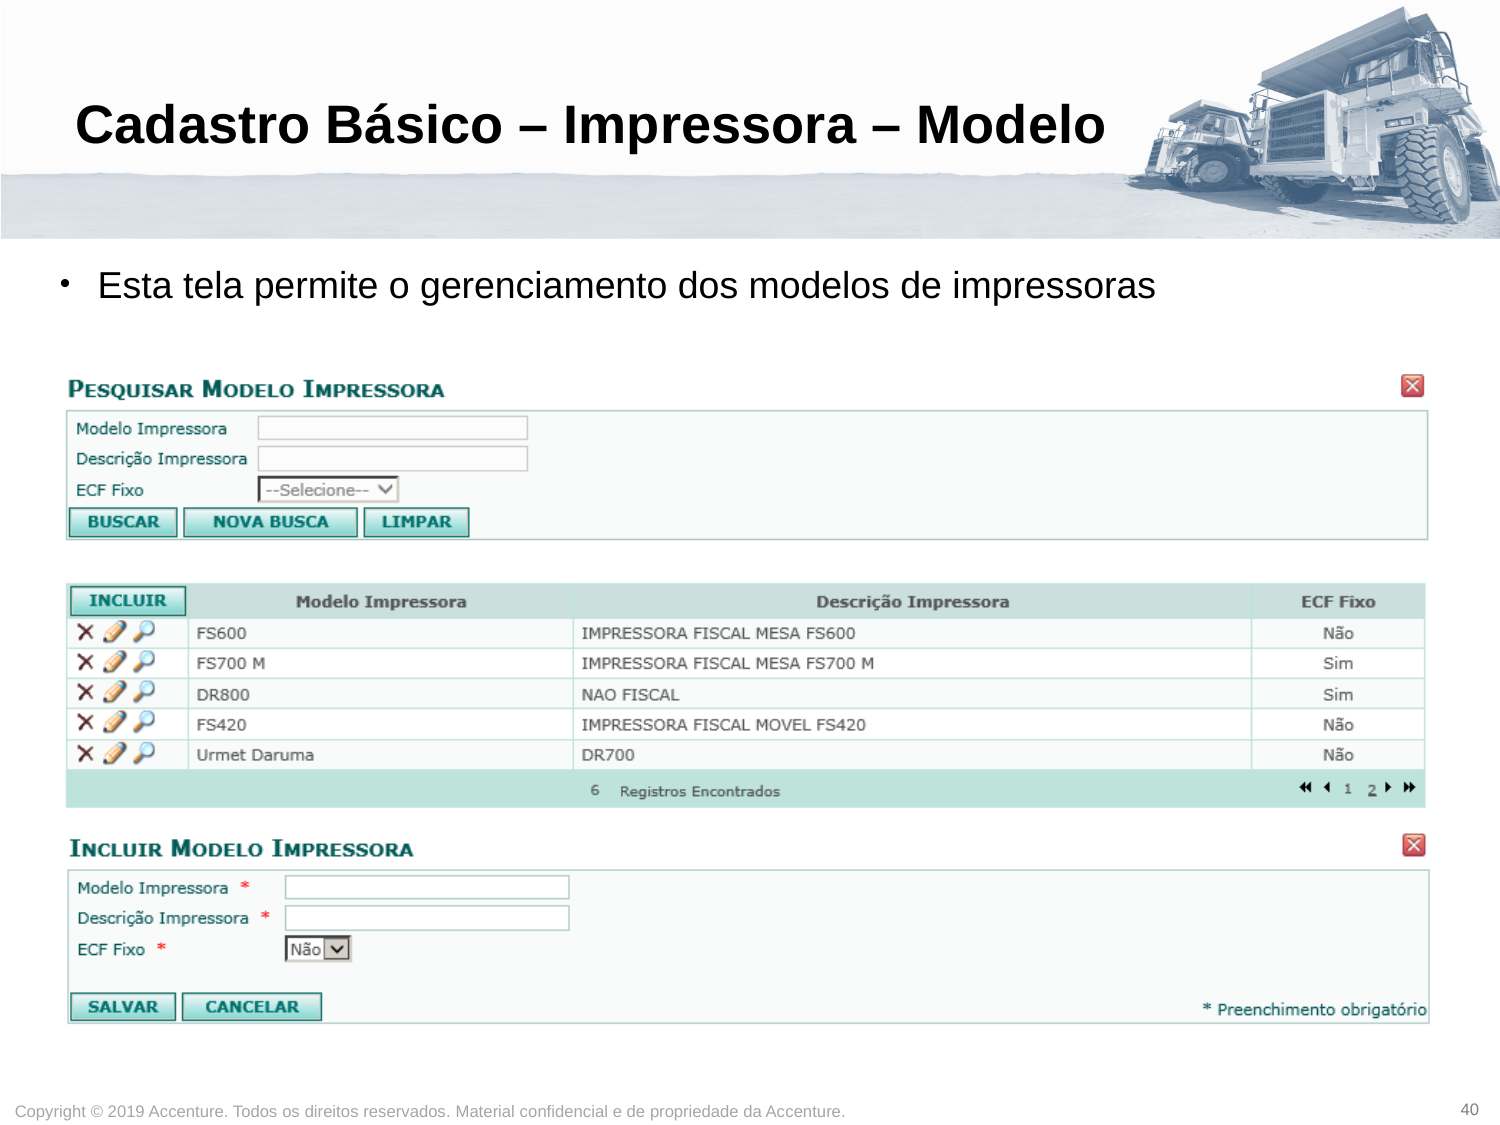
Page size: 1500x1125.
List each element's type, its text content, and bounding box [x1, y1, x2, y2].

picture [59, 372, 1441, 1037]
text_box Cadastro Básico – Impressora – Modelo [75, 25, 1312, 155]
text_box Esta tela permite o gerenciamento dos modelos de impressoras [59, 260, 1409, 354]
picture [0, 0, 1500, 239]
